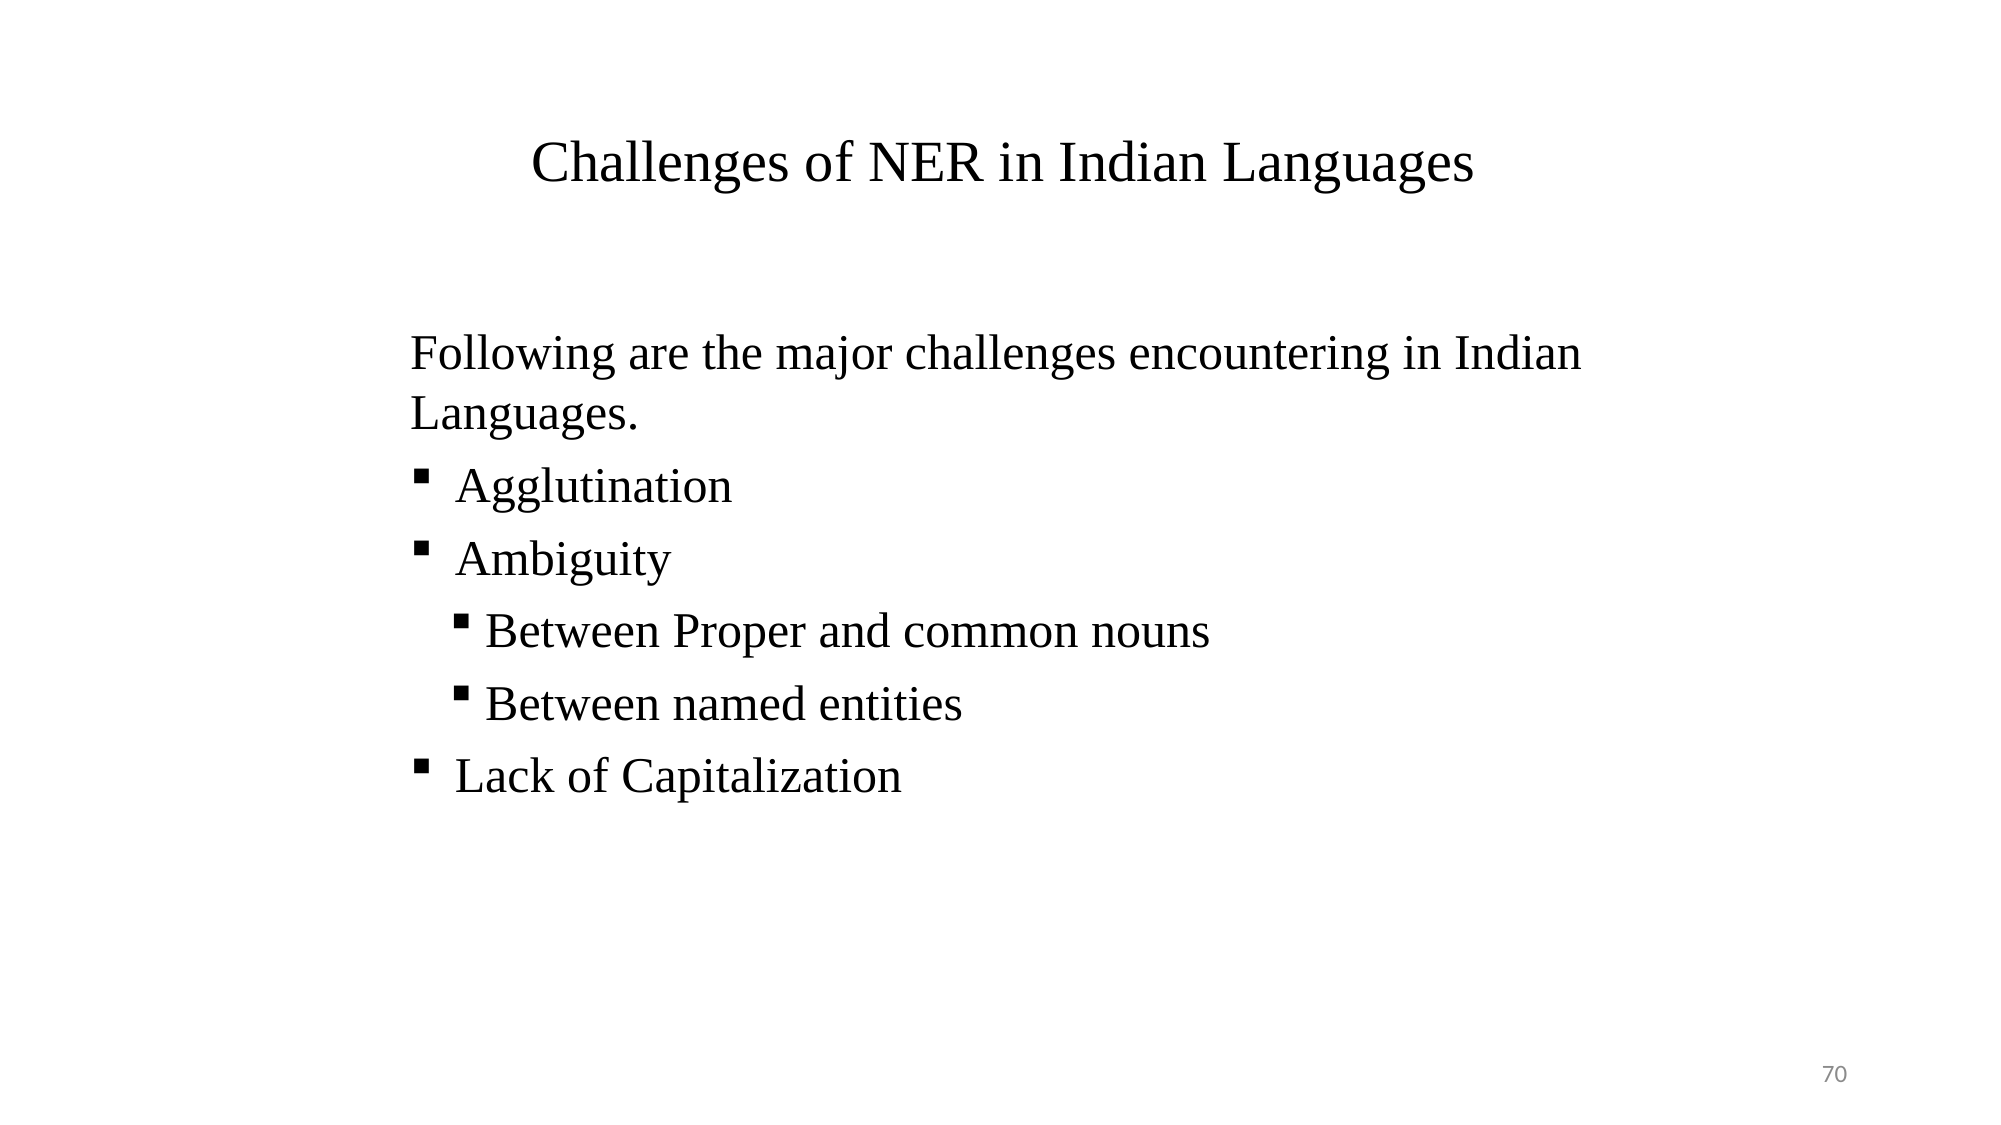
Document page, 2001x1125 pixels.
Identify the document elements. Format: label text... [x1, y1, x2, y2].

text_box Challenges of NER in Indian Languages [328, 55, 1679, 261]
slide_number 70 [1412, 1042, 1863, 1103]
text_box Following are the major challenges encountering in Indian Languages. Agglutination Ambiguity Between Proper and common nouns Between named entities Lack of Capitalization [395, 312, 1611, 1005]
